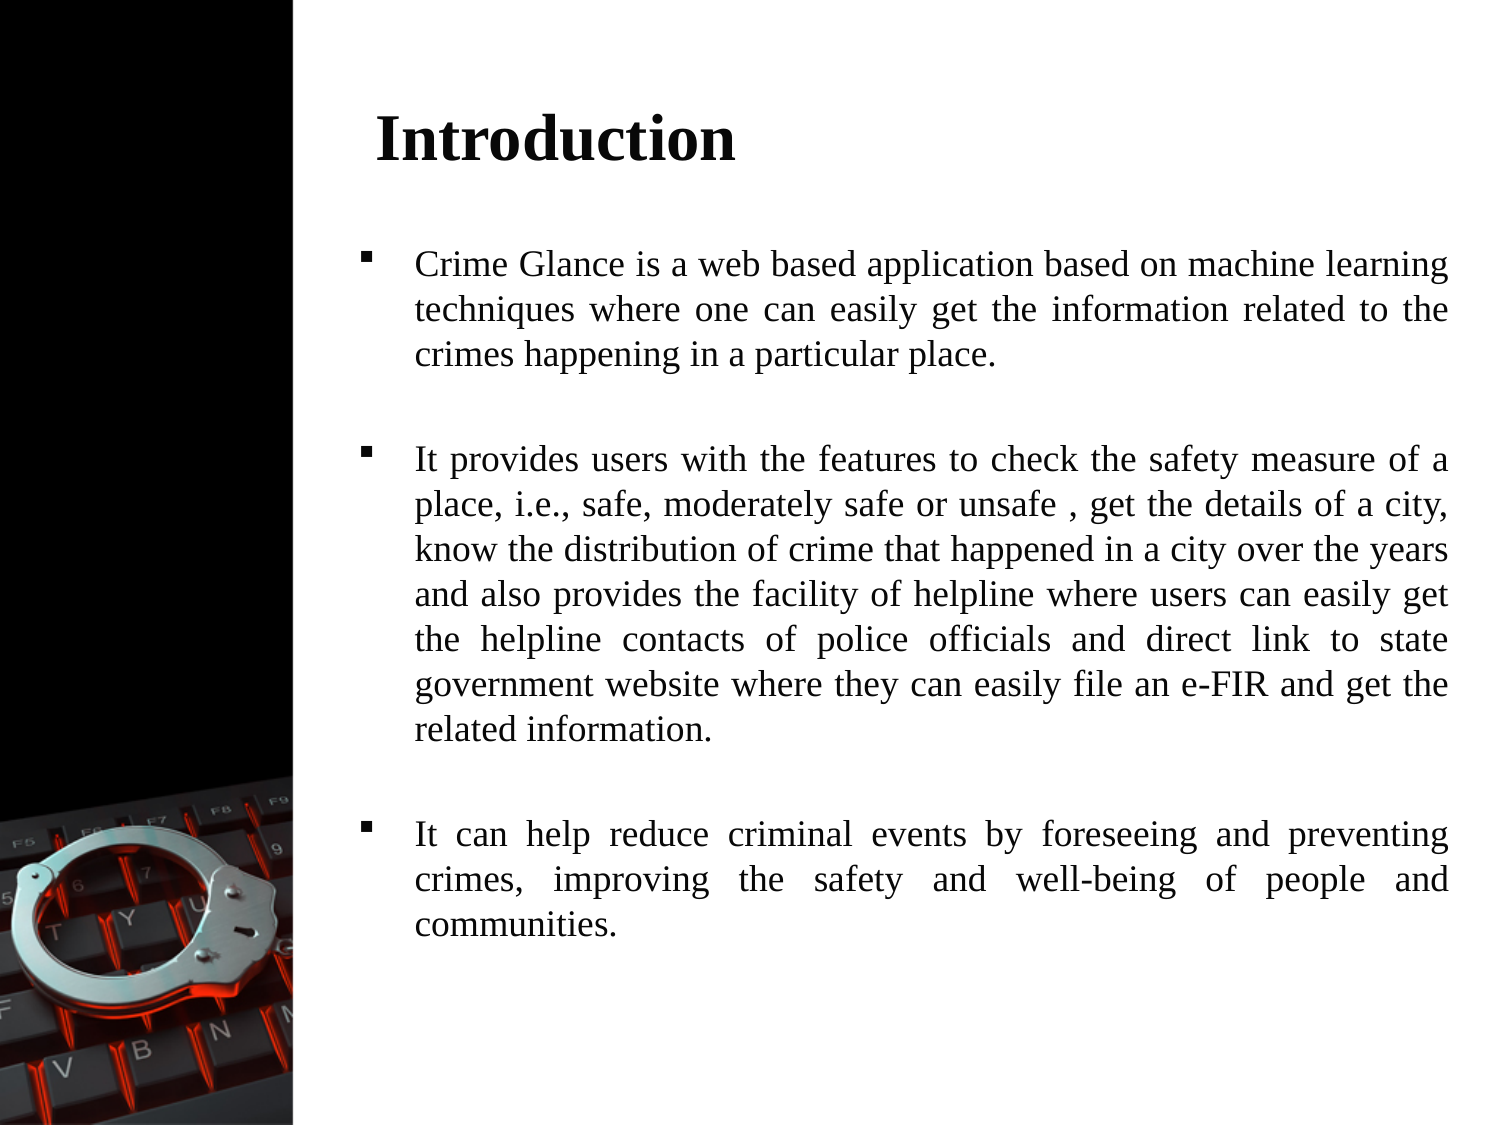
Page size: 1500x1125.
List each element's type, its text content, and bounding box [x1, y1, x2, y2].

title Introduction [360, 75, 1282, 194]
list Crime Glance is a web based application based on machine learning techniques where one can easily get the information related to the crimes happening in a particular place. It provides users with the features to check the safety measure of a place, i.e., safe, moderately safe or unsafe , get the details of a city, know the distribution of crime that happened in a city over the years and also provides the facility of helpline where users can easily get the helpline contacts of police officials and direct link to state government website where they can easily file an e-FIR and get the related information. It can help reduce criminal events by foreseeing and preventing crimes, improving the safety and well-being of people and communities. [343, 231, 1466, 1071]
picture [0, 0, 1500, 1125]
